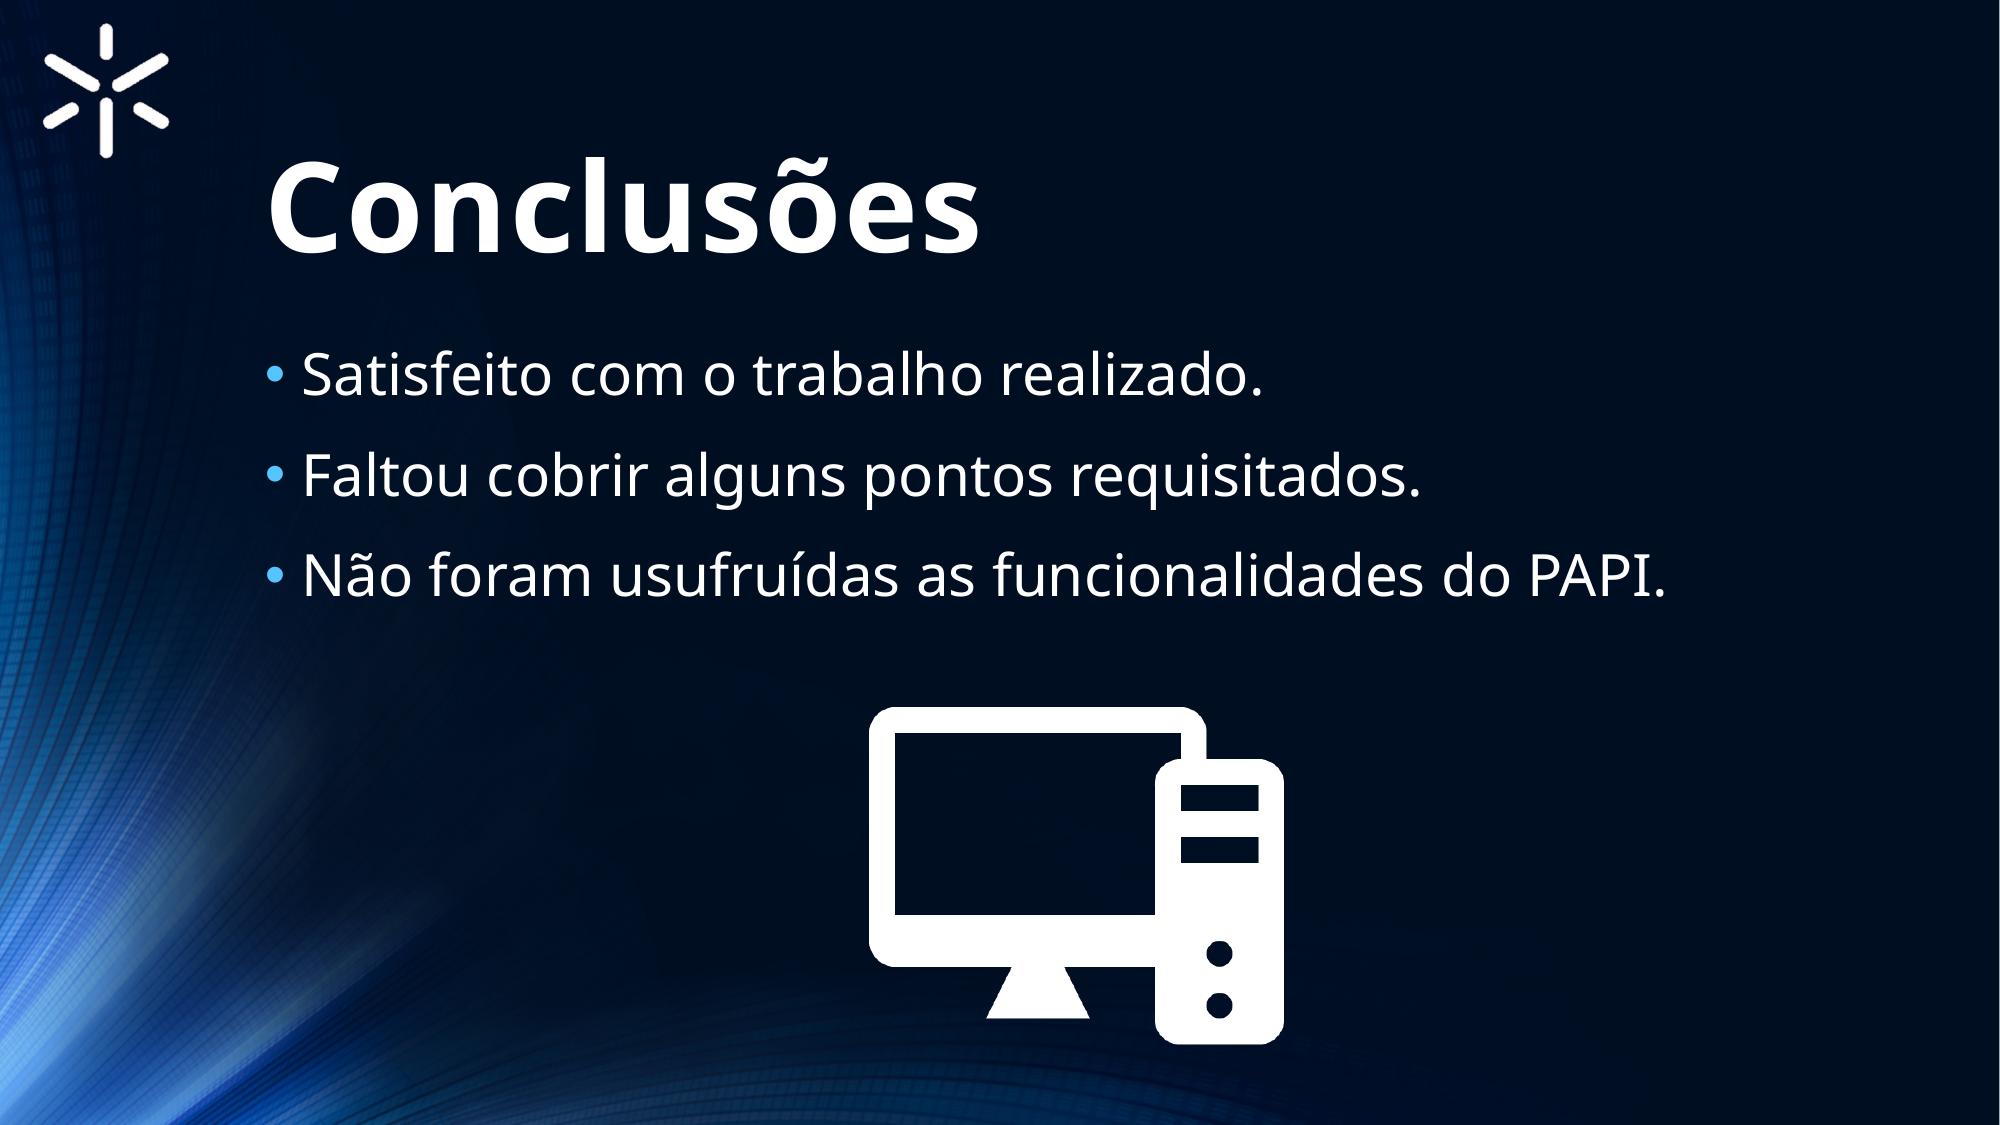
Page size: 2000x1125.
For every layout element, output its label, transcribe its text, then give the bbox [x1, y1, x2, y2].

title Conclusões [249, 62, 1750, 288]
list Satisfeito com o trabalho realizado. Faltou cobrir alguns pontos requisitados. Não foram usufruídas as funcionalidades do PAPI. [249, 338, 1749, 988]
picture [0, 0, 2000, 1125]
